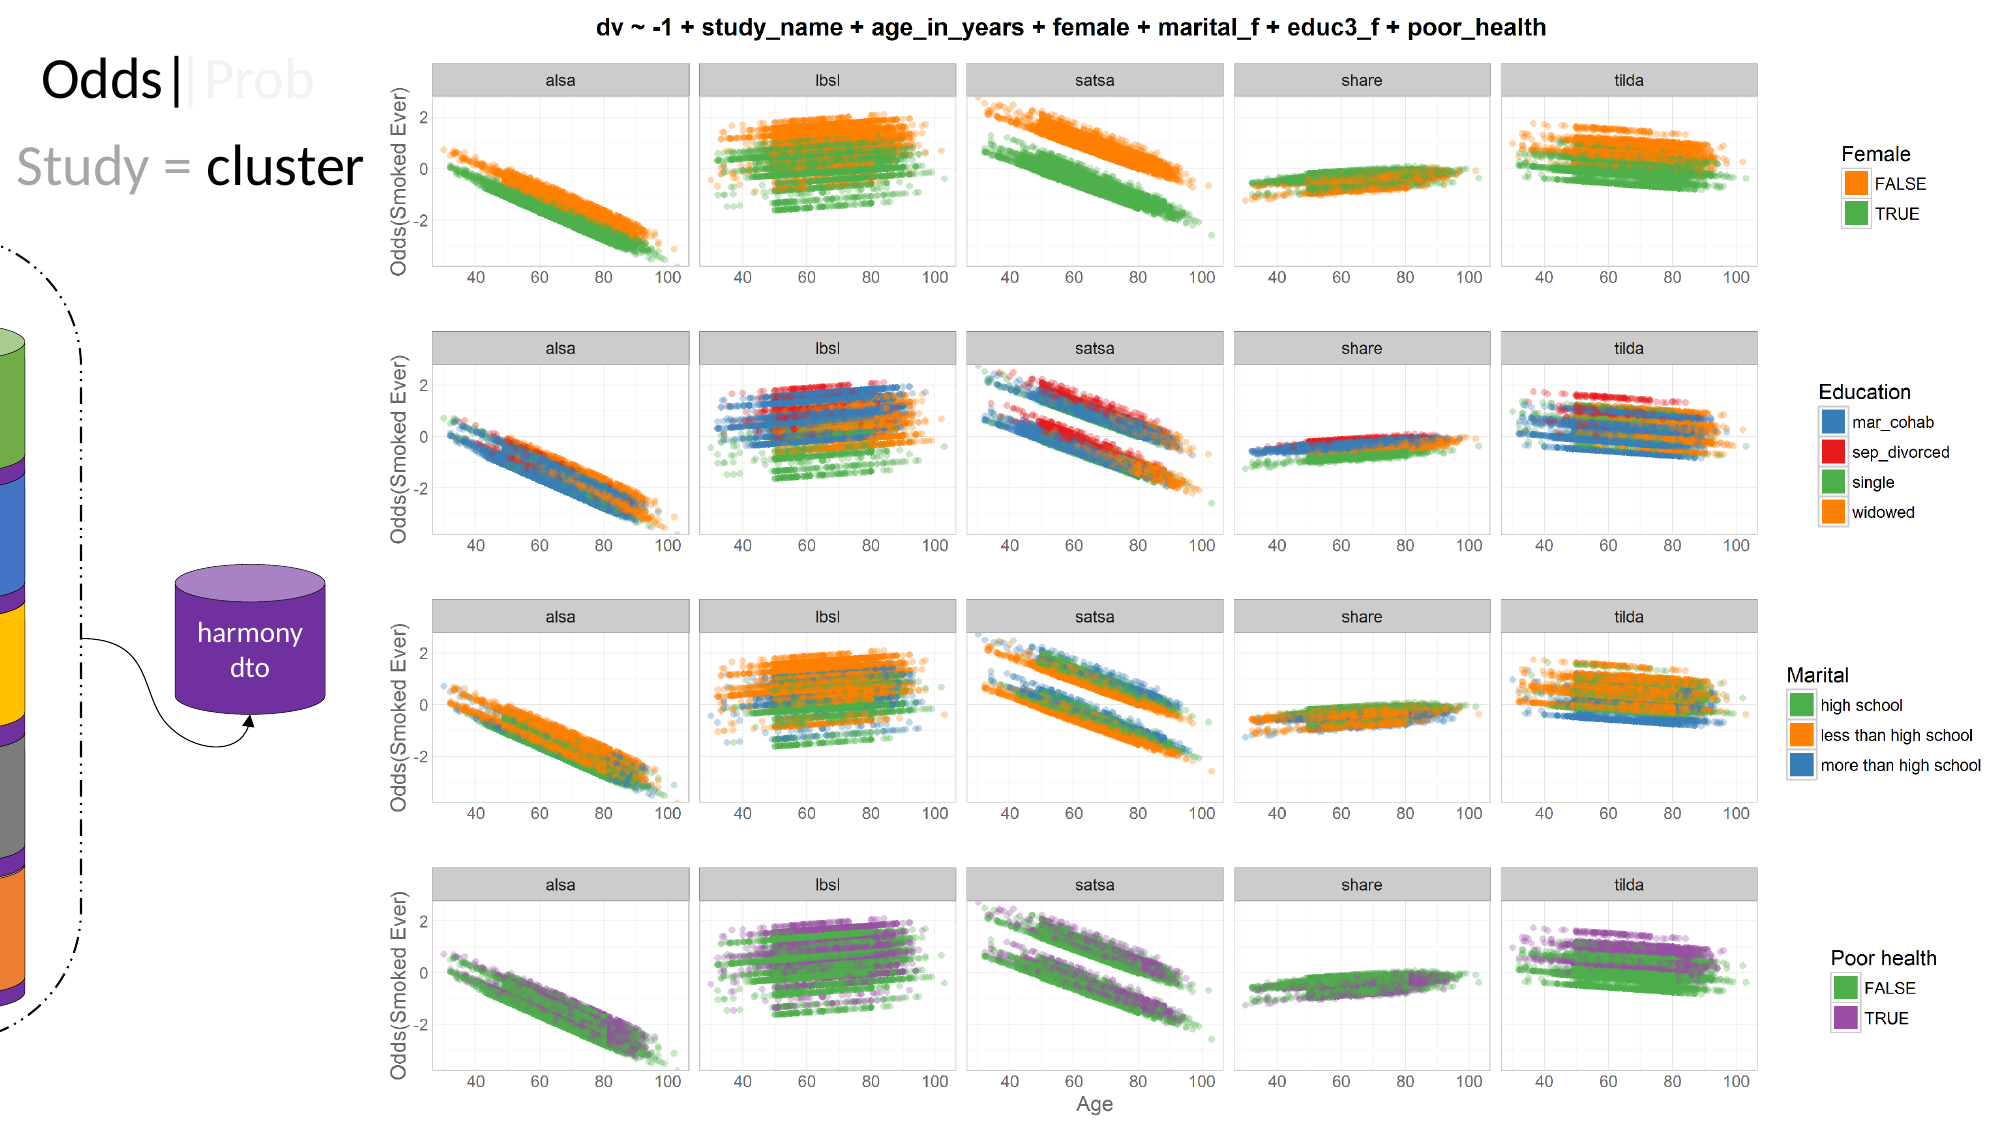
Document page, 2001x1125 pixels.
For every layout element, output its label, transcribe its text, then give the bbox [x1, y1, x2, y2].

text_box [0, 321, 83, 1033]
picture [374, 0, 2000, 1125]
text_box dto [0, 236, 76, 321]
text_box harmony dto [174, 563, 327, 716]
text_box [0, 323, 25, 1011]
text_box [0, 119, 374, 206]
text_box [24, 32, 331, 119]
